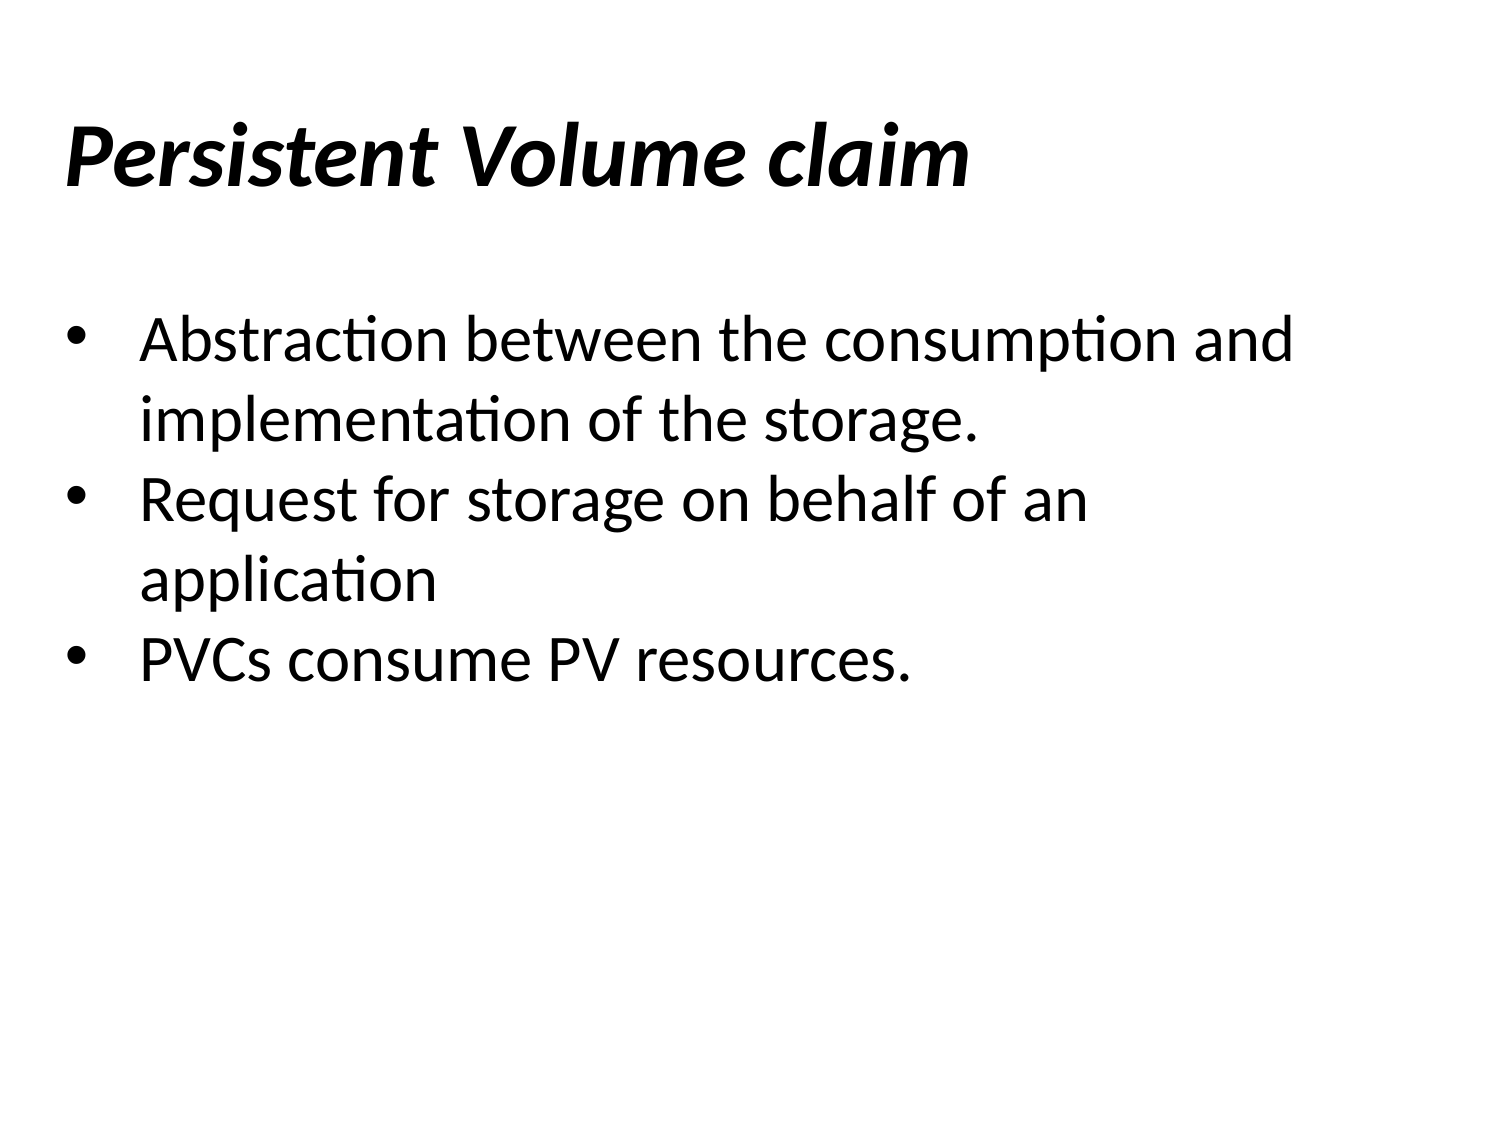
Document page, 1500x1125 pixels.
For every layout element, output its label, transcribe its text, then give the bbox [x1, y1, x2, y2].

text_box Persistent Volume claim [49, 87, 1133, 258]
text_box Abstraction between the consumption and implementation of the storage. Request for storage on behalf of an application PVCs consume PV resources. [50, 287, 1350, 702]
